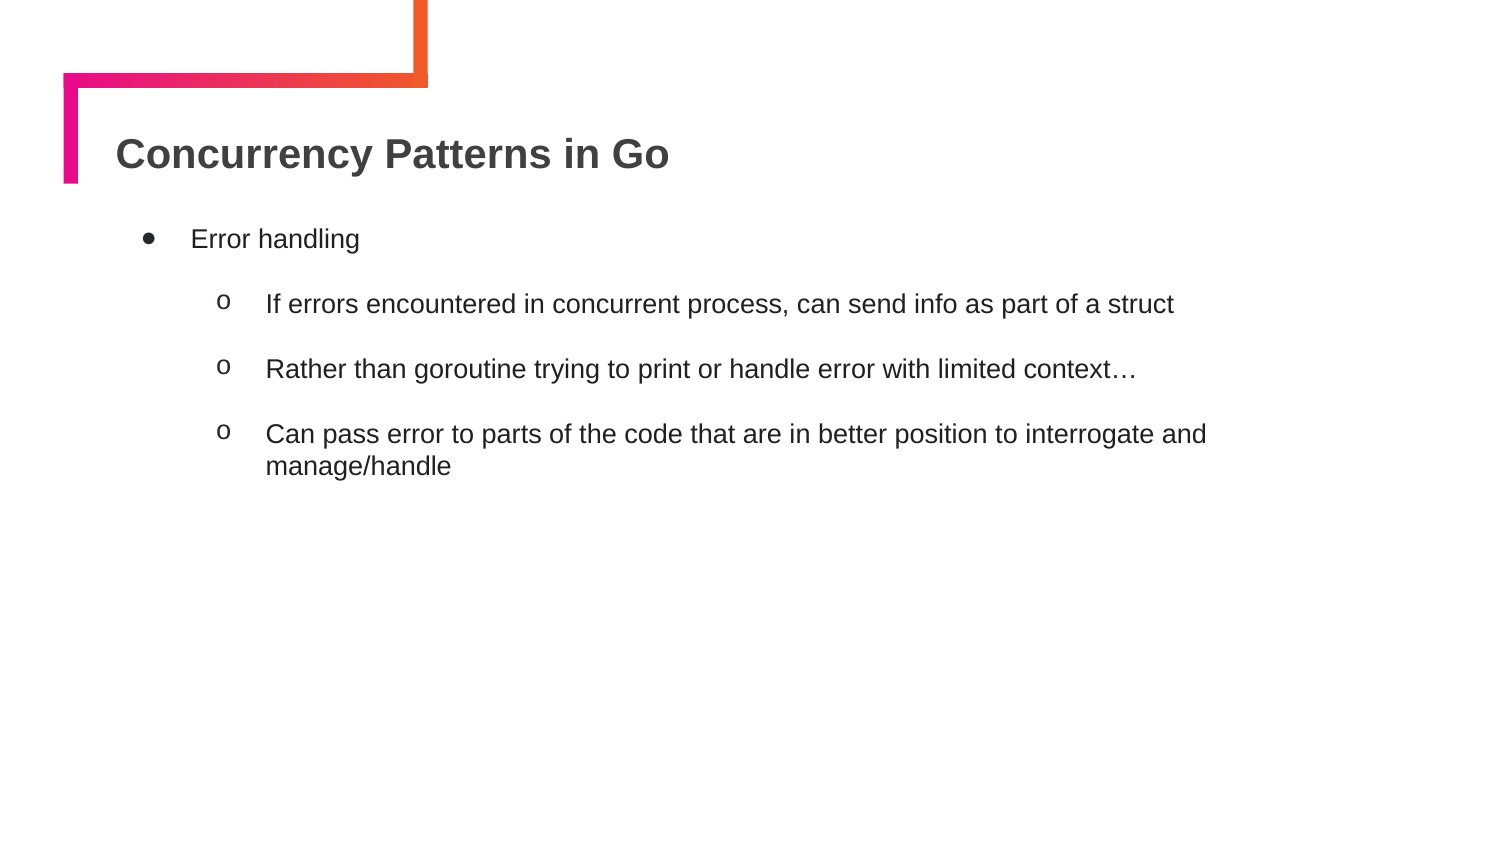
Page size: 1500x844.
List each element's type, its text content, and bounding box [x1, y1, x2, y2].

title Concurrency Patterns in Go [100, 117, 1455, 169]
subtitle Error handling If errors encountered in concurrent process, can send info as part of a struct Rather than goroutine trying to print or handle error with limited context… Can pass error to parts of the code that are in better position to interrogate and manage/handle [100, 206, 1352, 727]
